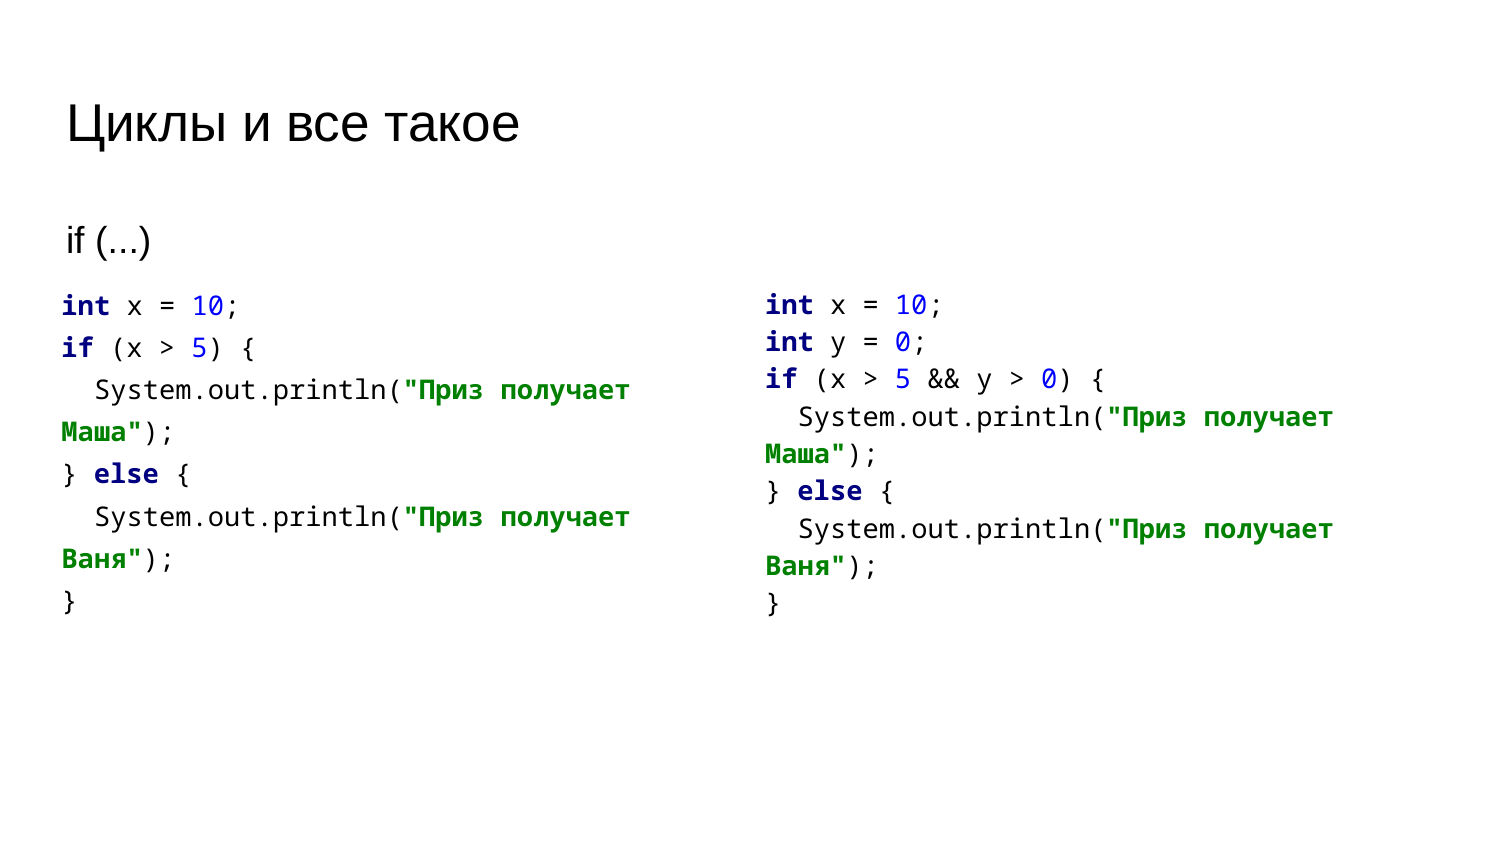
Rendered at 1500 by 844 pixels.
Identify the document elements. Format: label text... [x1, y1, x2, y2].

title Циклы и все такое [51, 72, 1449, 167]
table_header int x = 10; if (x > 5) { System.out.println("Приз получает Маша"); } else { System.out.println("Приз получает Ваня"); } [51, 270, 749, 629]
text_box if (...) [51, 194, 544, 277]
text_box int x = 10; int y = 0; if (x > 5 && y > 0) { System.out.println("Приз получает Маша"); } else { System.out.println("Приз получает Ваня"); } [749, 267, 1444, 634]
